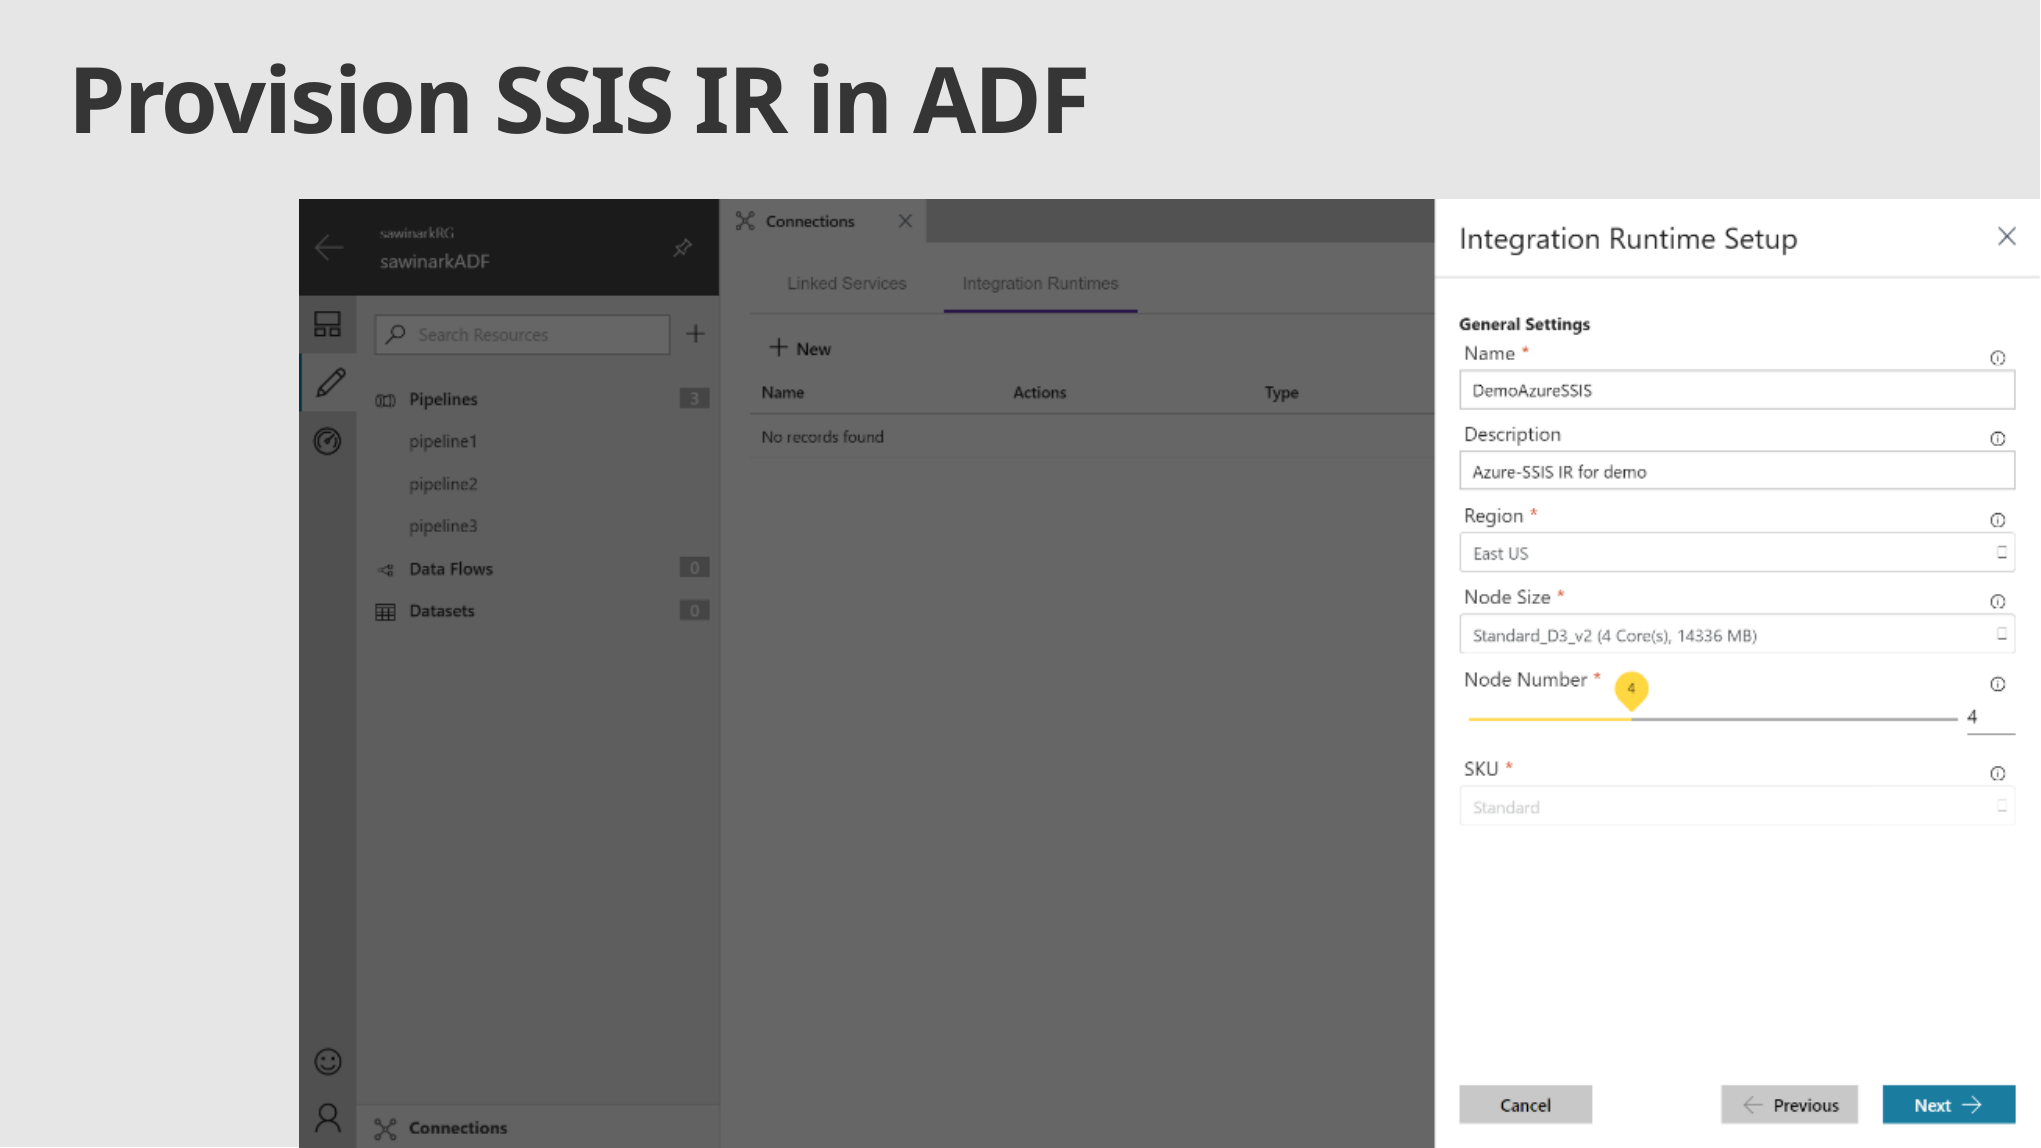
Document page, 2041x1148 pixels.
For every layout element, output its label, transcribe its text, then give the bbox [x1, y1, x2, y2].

title Provision SSIS IR in ADF [45, 39, 1996, 190]
picture [299, 199, 2041, 1148]
